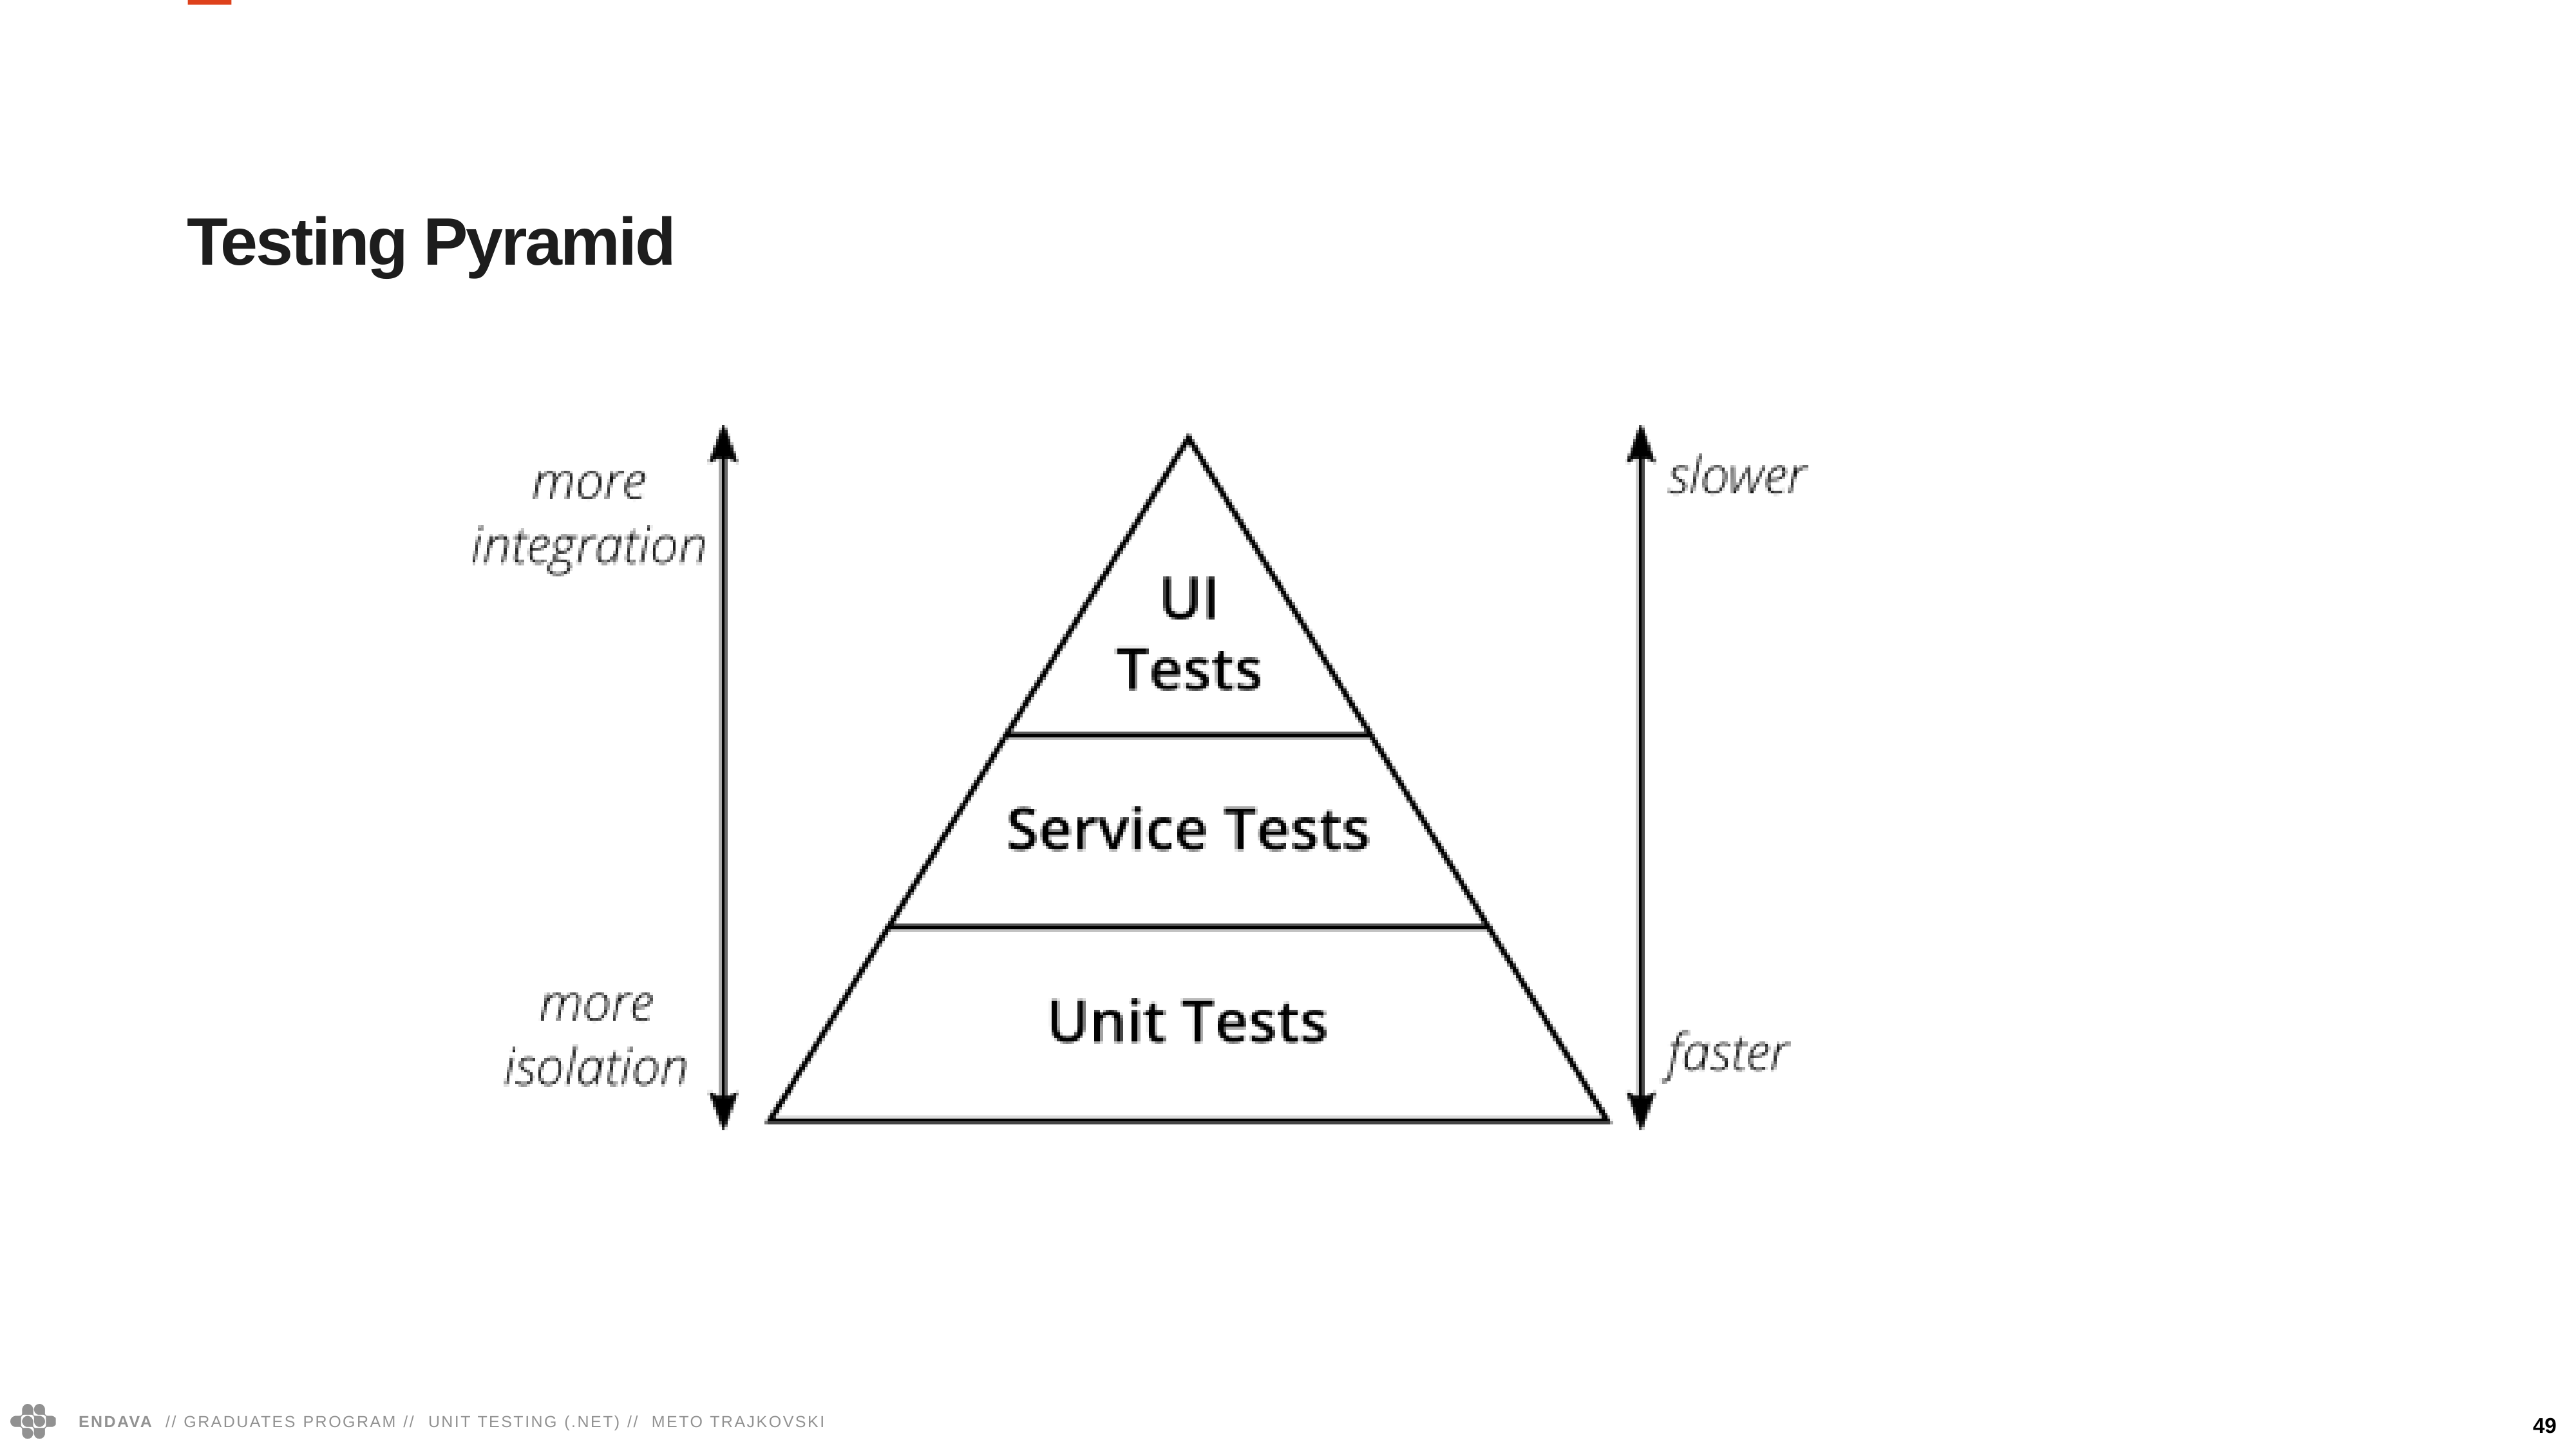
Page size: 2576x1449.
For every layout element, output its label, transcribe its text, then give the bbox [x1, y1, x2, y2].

slide_number 49 [2523, 1403, 2565, 1445]
text_box Testing Pyramid [181, 208, 1716, 283]
picture [473, 424, 1808, 1130]
